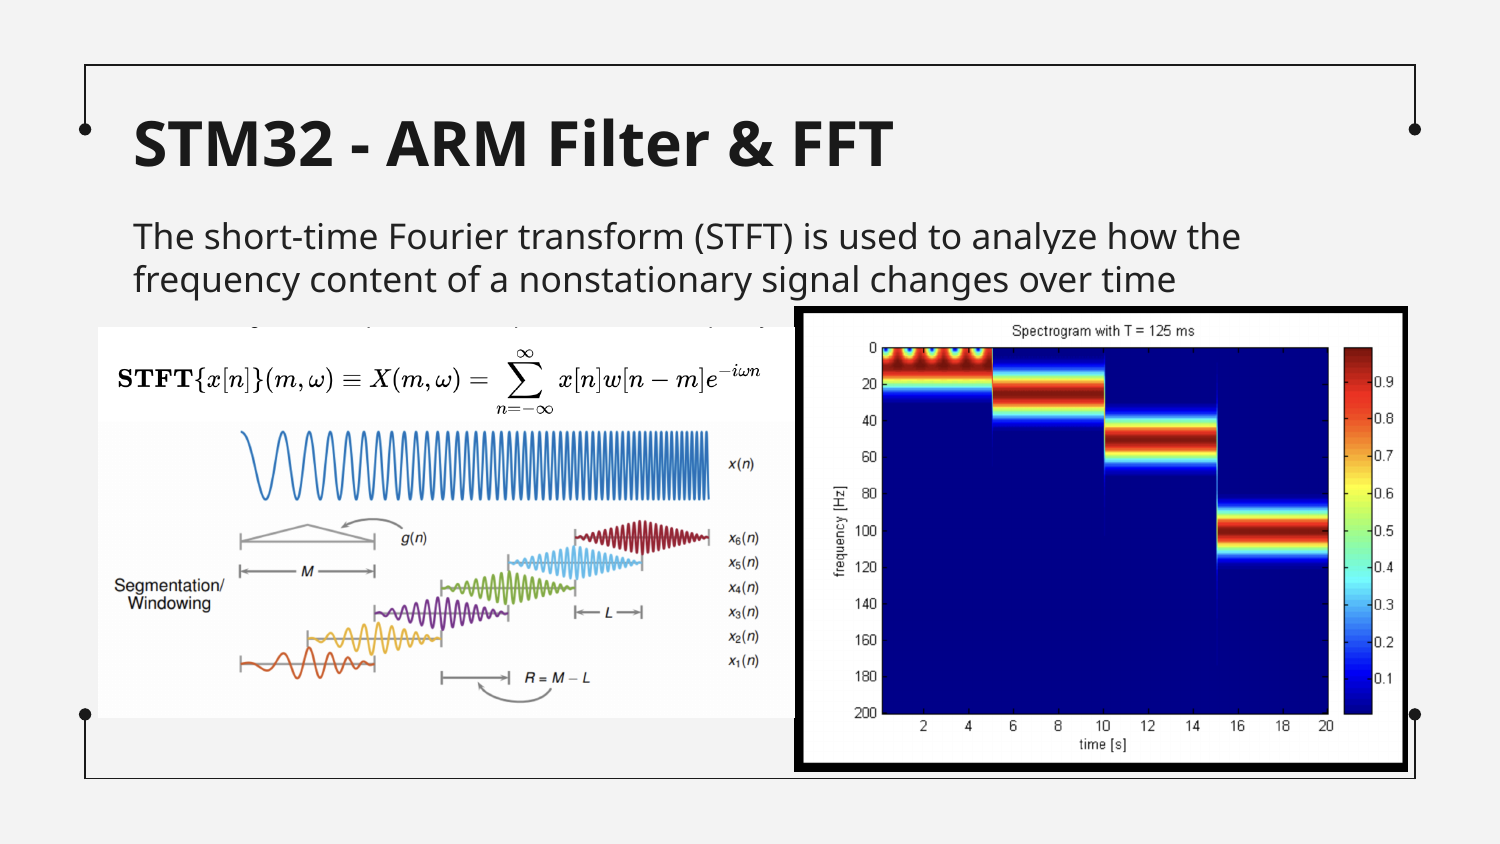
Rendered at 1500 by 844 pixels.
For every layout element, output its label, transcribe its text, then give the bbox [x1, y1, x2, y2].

list The short-time Fourier transform (STFT) is used to analyze how the frequency content of a nonstationary signal changes over time [118, 199, 1383, 326]
picture [97, 306, 1409, 772]
title STM32 - ARM Filter & FFT [118, 88, 1383, 183]
